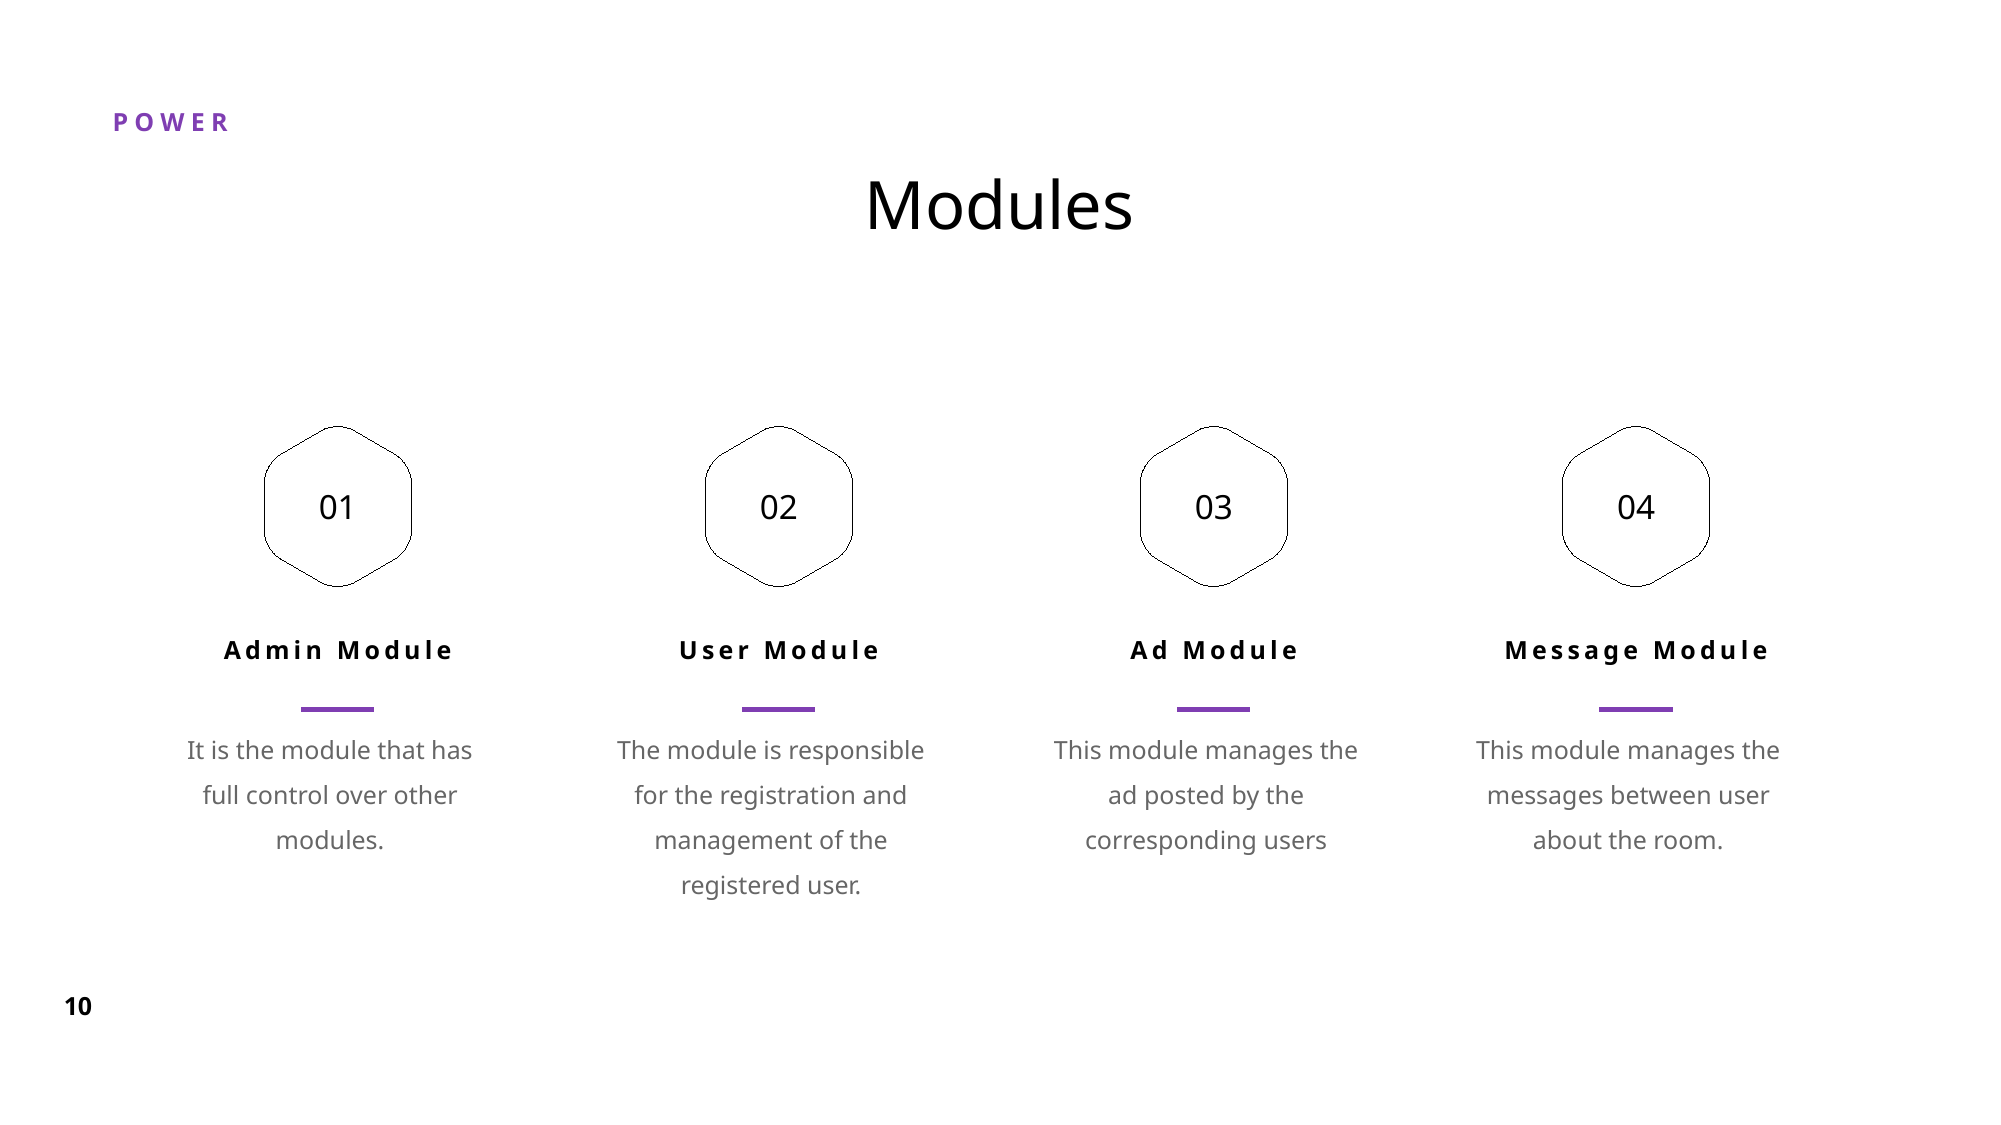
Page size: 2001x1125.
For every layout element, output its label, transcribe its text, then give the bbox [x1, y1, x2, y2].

title Modules [293, 171, 1707, 253]
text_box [615, 426, 943, 898]
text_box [1472, 426, 1800, 857]
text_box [1050, 426, 1378, 857]
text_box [174, 426, 502, 807]
